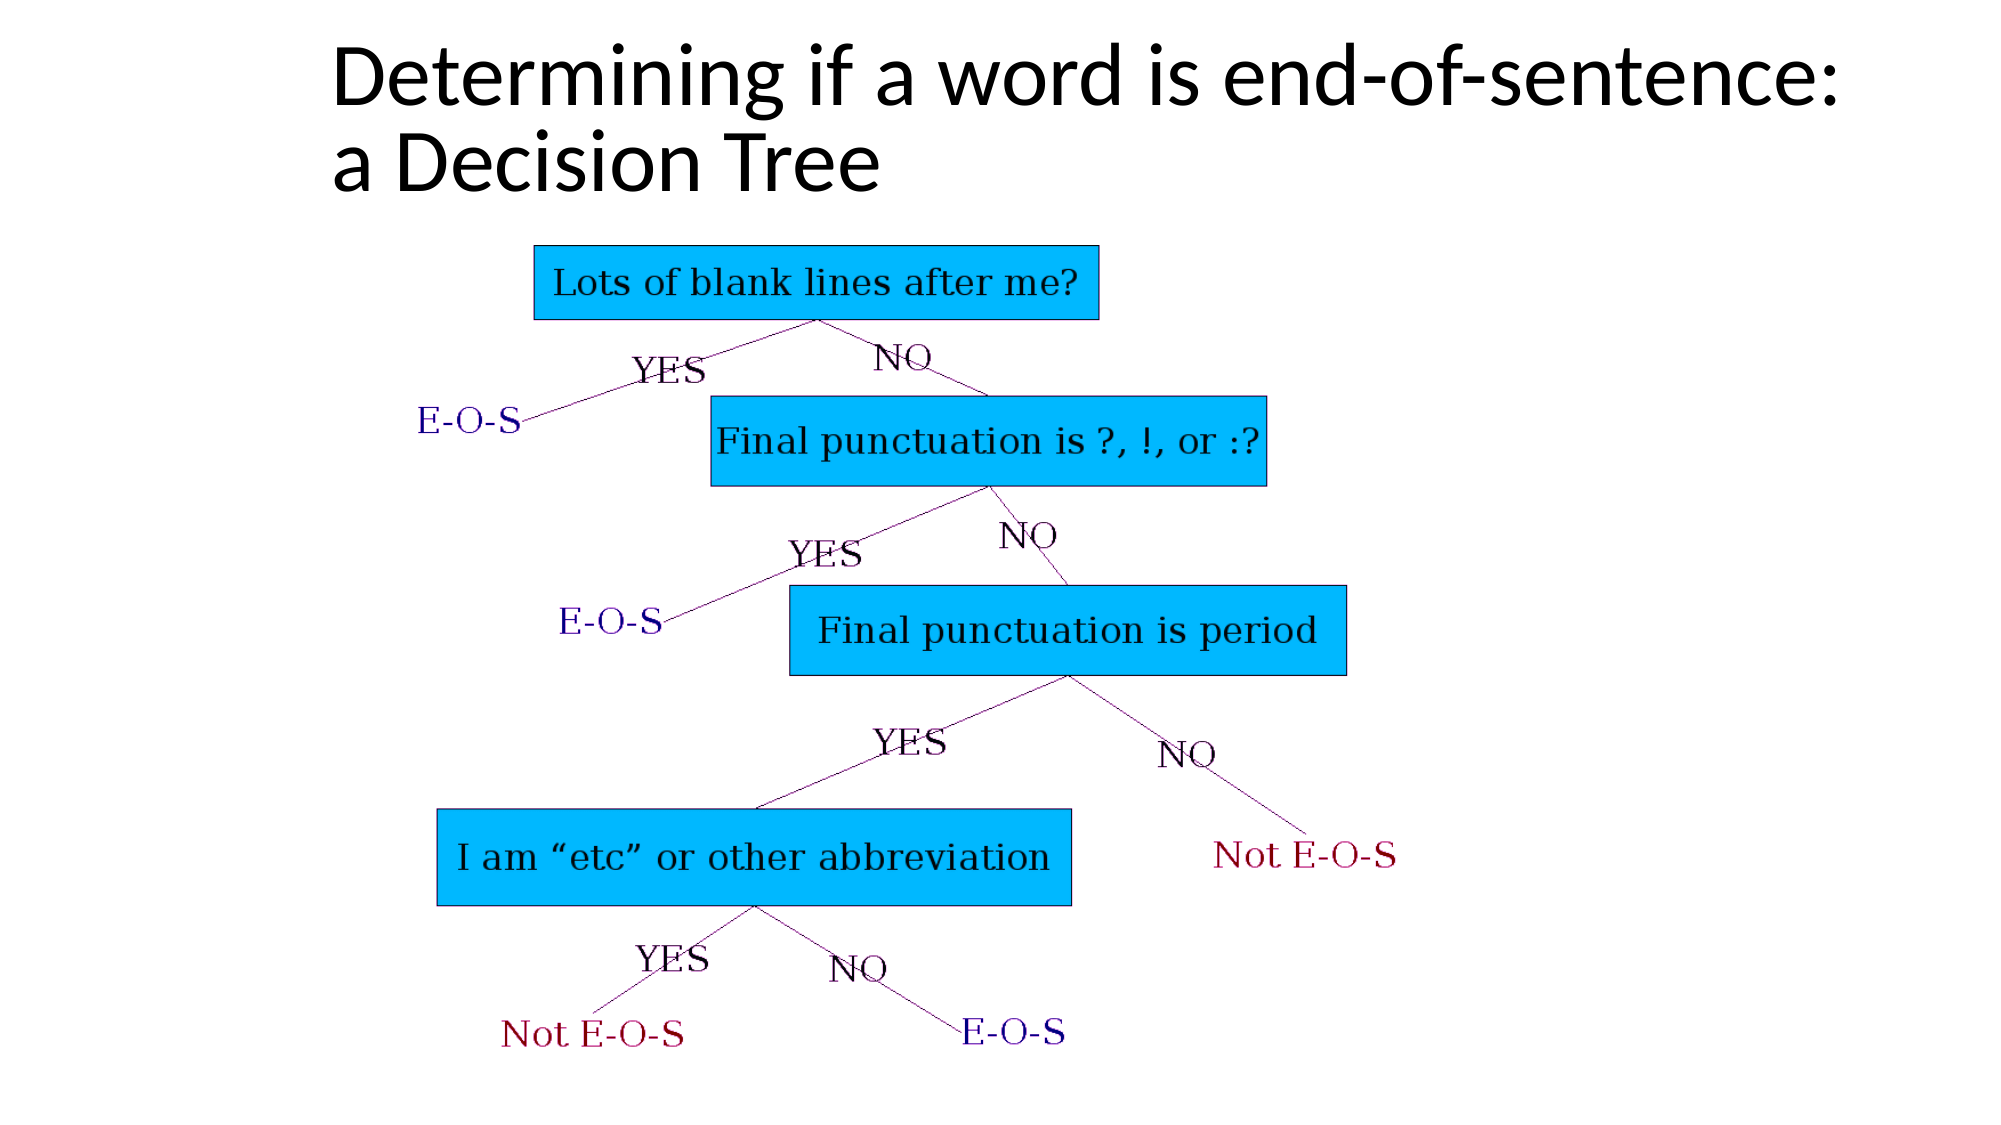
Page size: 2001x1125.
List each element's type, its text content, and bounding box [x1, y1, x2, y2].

picture [416, 245, 1401, 1058]
title Determining if a word is end-of-sentence: a Decision Tree [316, 29, 1900, 217]
